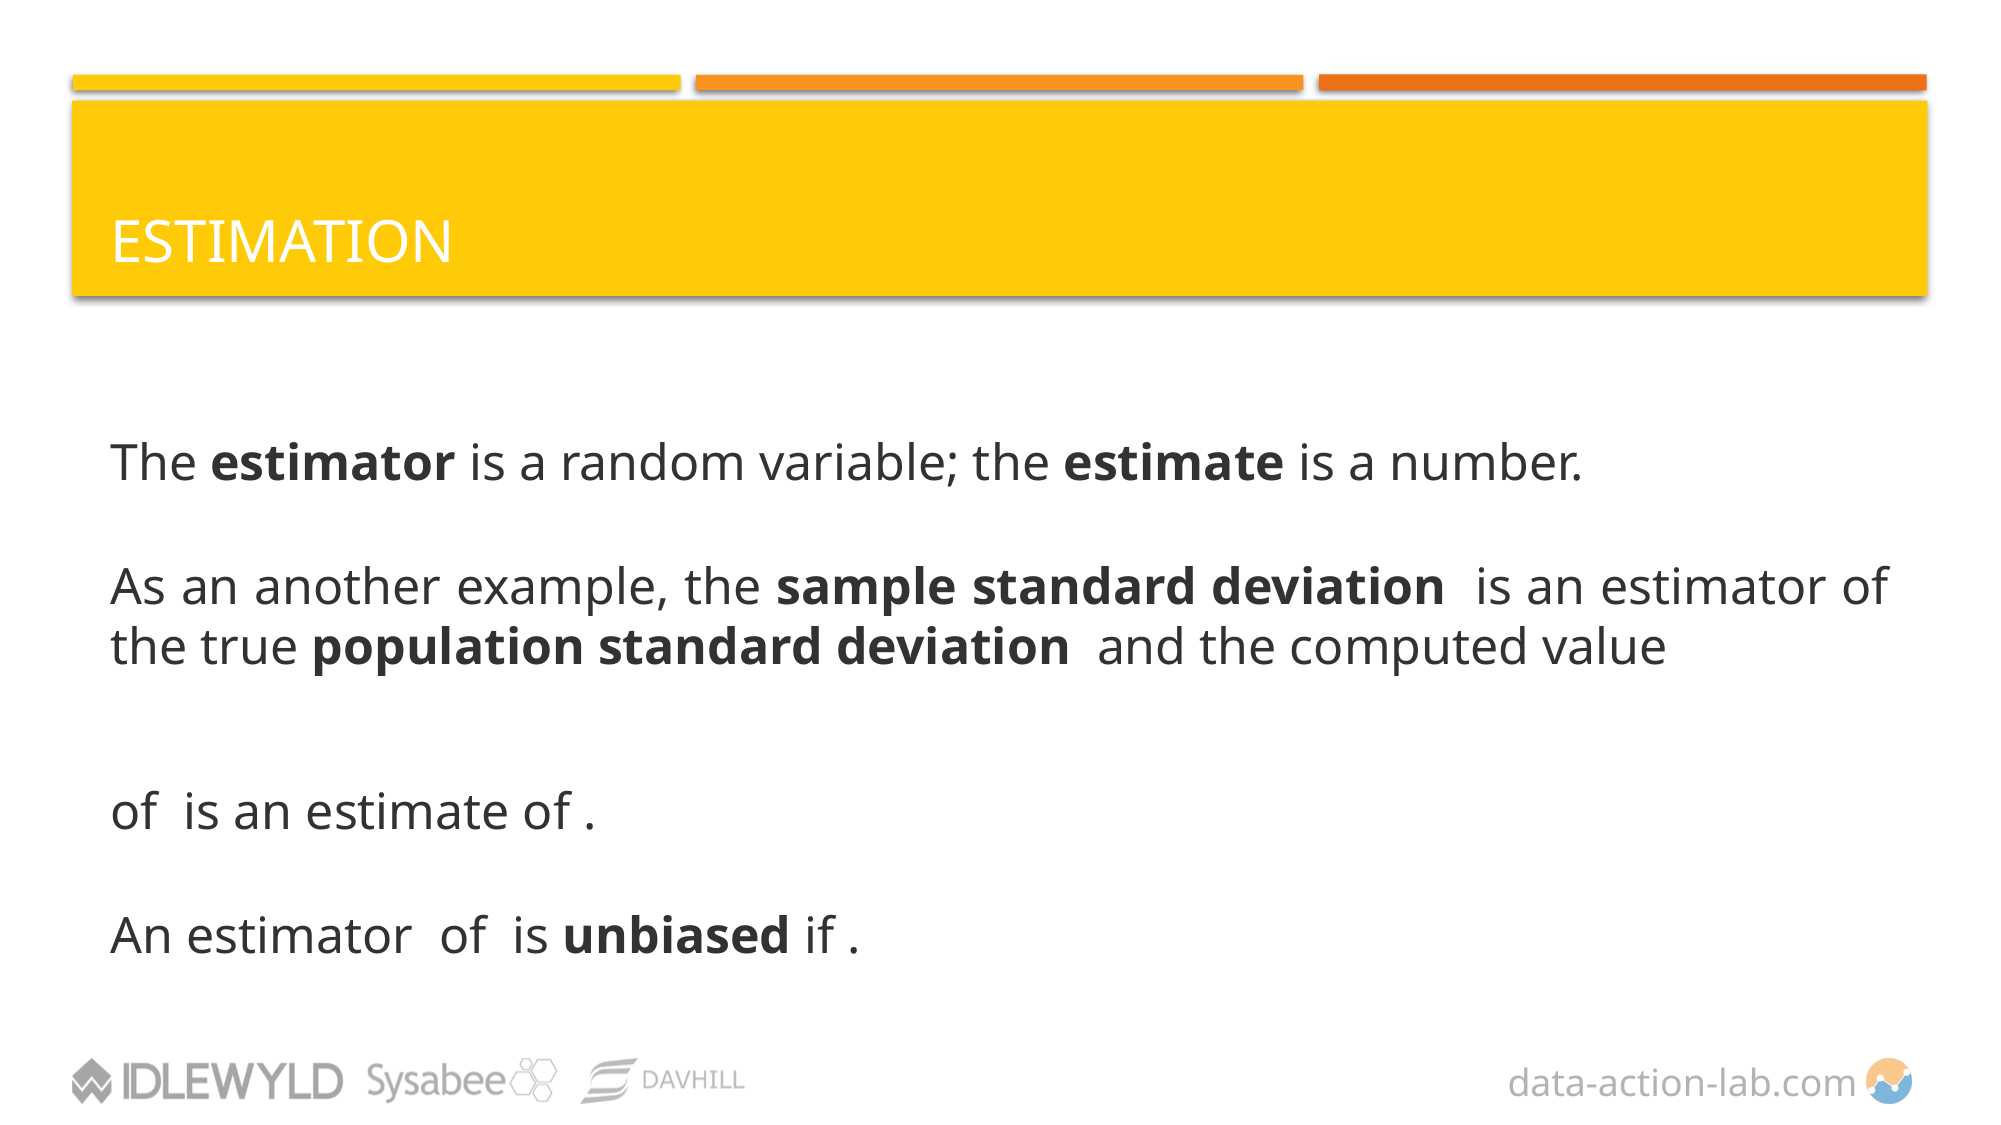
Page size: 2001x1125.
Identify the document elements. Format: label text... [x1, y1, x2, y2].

picture [72, 1058, 745, 1104]
title Estimation [95, 115, 1905, 282]
